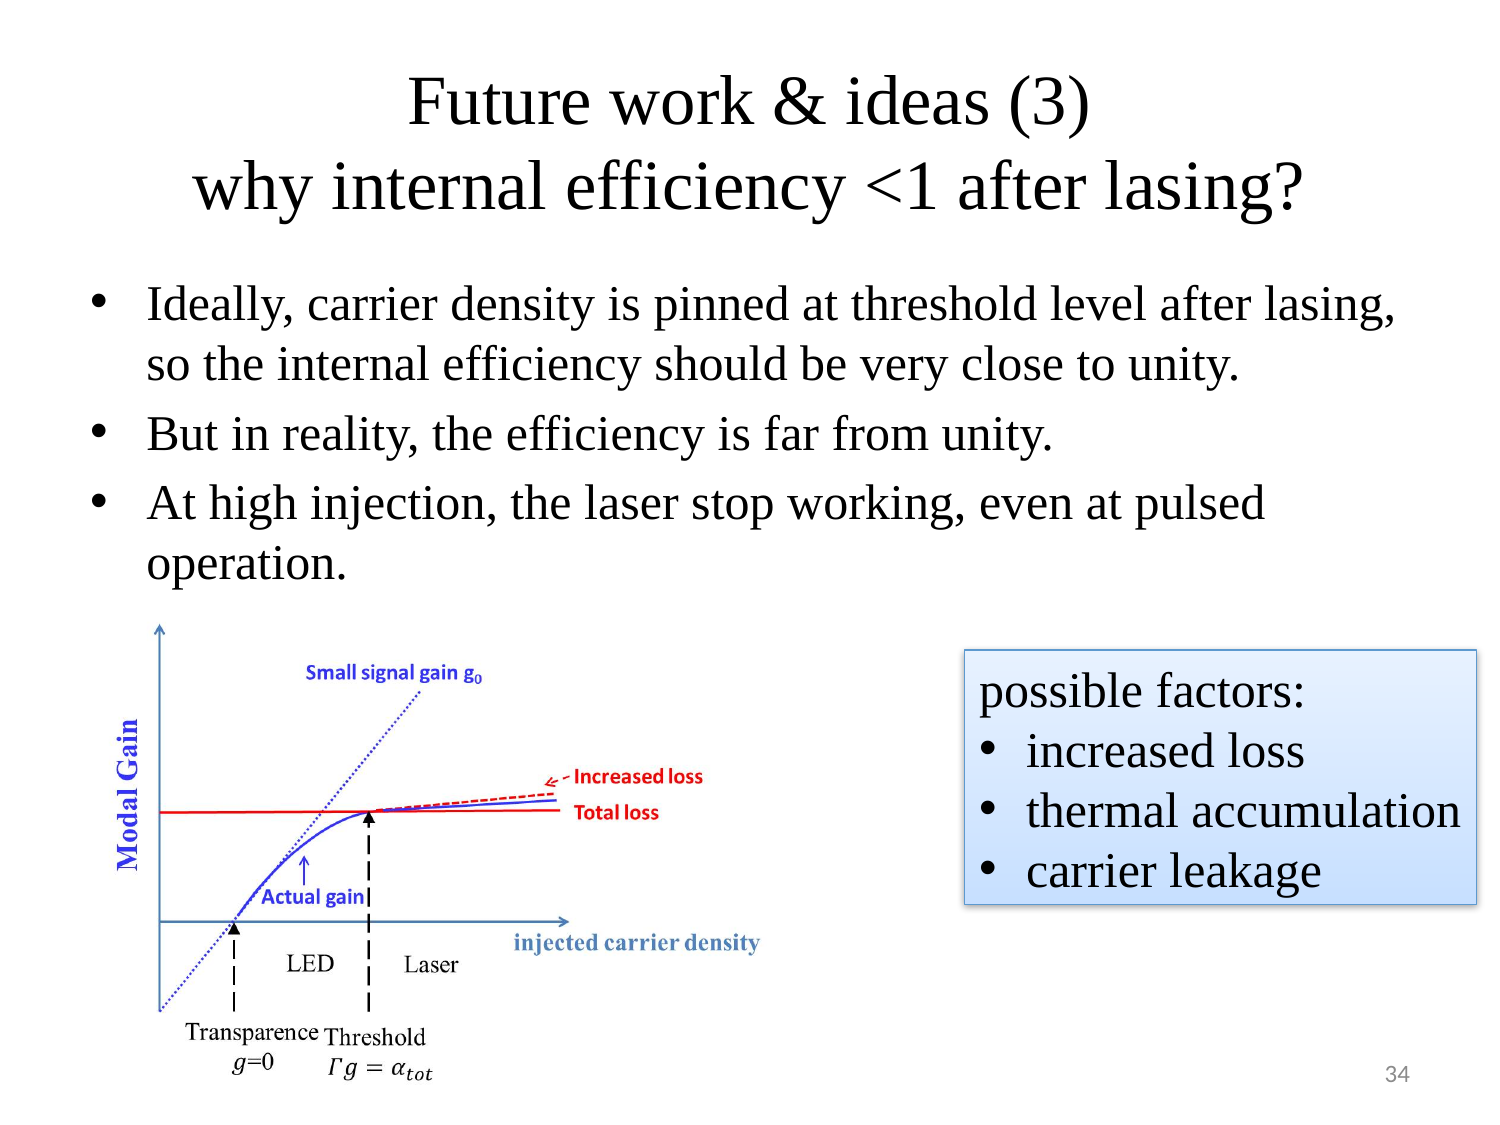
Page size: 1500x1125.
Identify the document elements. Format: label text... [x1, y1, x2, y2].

picture [99, 612, 776, 1091]
slide_number 34 [1074, 1042, 1425, 1103]
list Ideally, carrier density is pinned at threshold level after lasing, so the internal efficiency should be very close to unity. But in reality, the efficiency is far from unity. At high injection, the laser stop working, even at pulsed operation. [75, 262, 1425, 1005]
text_box possible factors: increased loss thermal accumulation carrier leakage [964, 649, 1477, 905]
title Future work & ideas (3) why internal efficiency <1 after lasing? [75, 45, 1425, 233]
